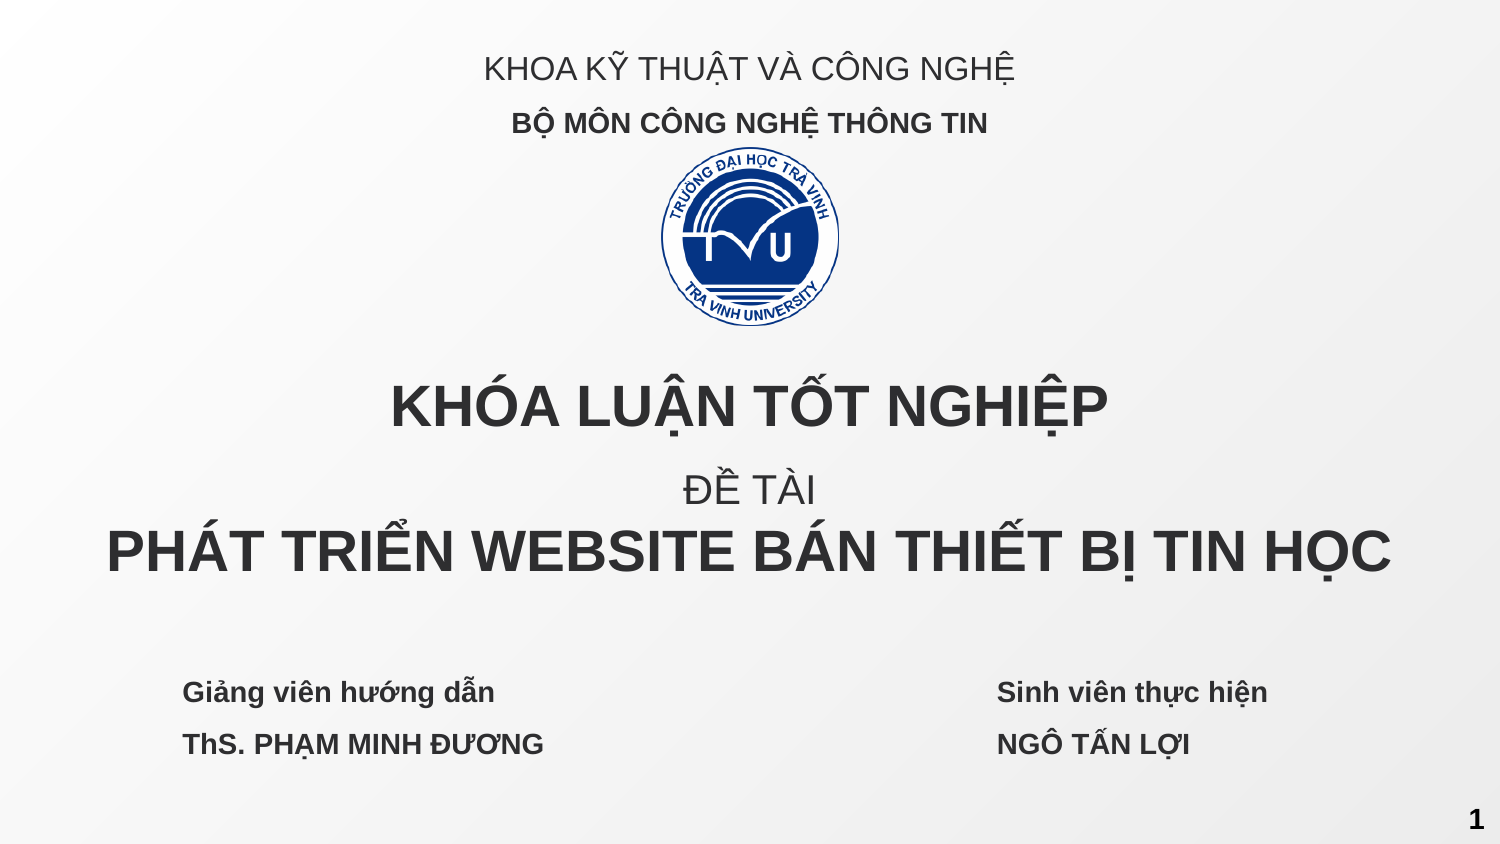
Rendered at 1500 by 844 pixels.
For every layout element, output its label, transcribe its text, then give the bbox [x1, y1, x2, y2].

text_box 1 [1453, 793, 1500, 843]
text_box KHOA KỸ THUẬT VÀ CÔNG NGHỆ BỘ MÔN CÔNG NGHỆ THÔNG TIN [0, 19, 1500, 147]
picture [660, 147, 840, 326]
text_box KHÓA LUẬN TỐT NGHIỆP ĐỀ TÀI PHÁT TRIỂN WEBSITE BÁN THIẾT BỊ TIN HỌC [0, 325, 1500, 591]
text_box Giảng viên hướng dẫn ThS. PHẠM MINH ĐƯƠNG [167, 647, 625, 768]
text_box Sinh viên thực hiện NGÔ TẤN LỢI [982, 647, 1330, 768]
